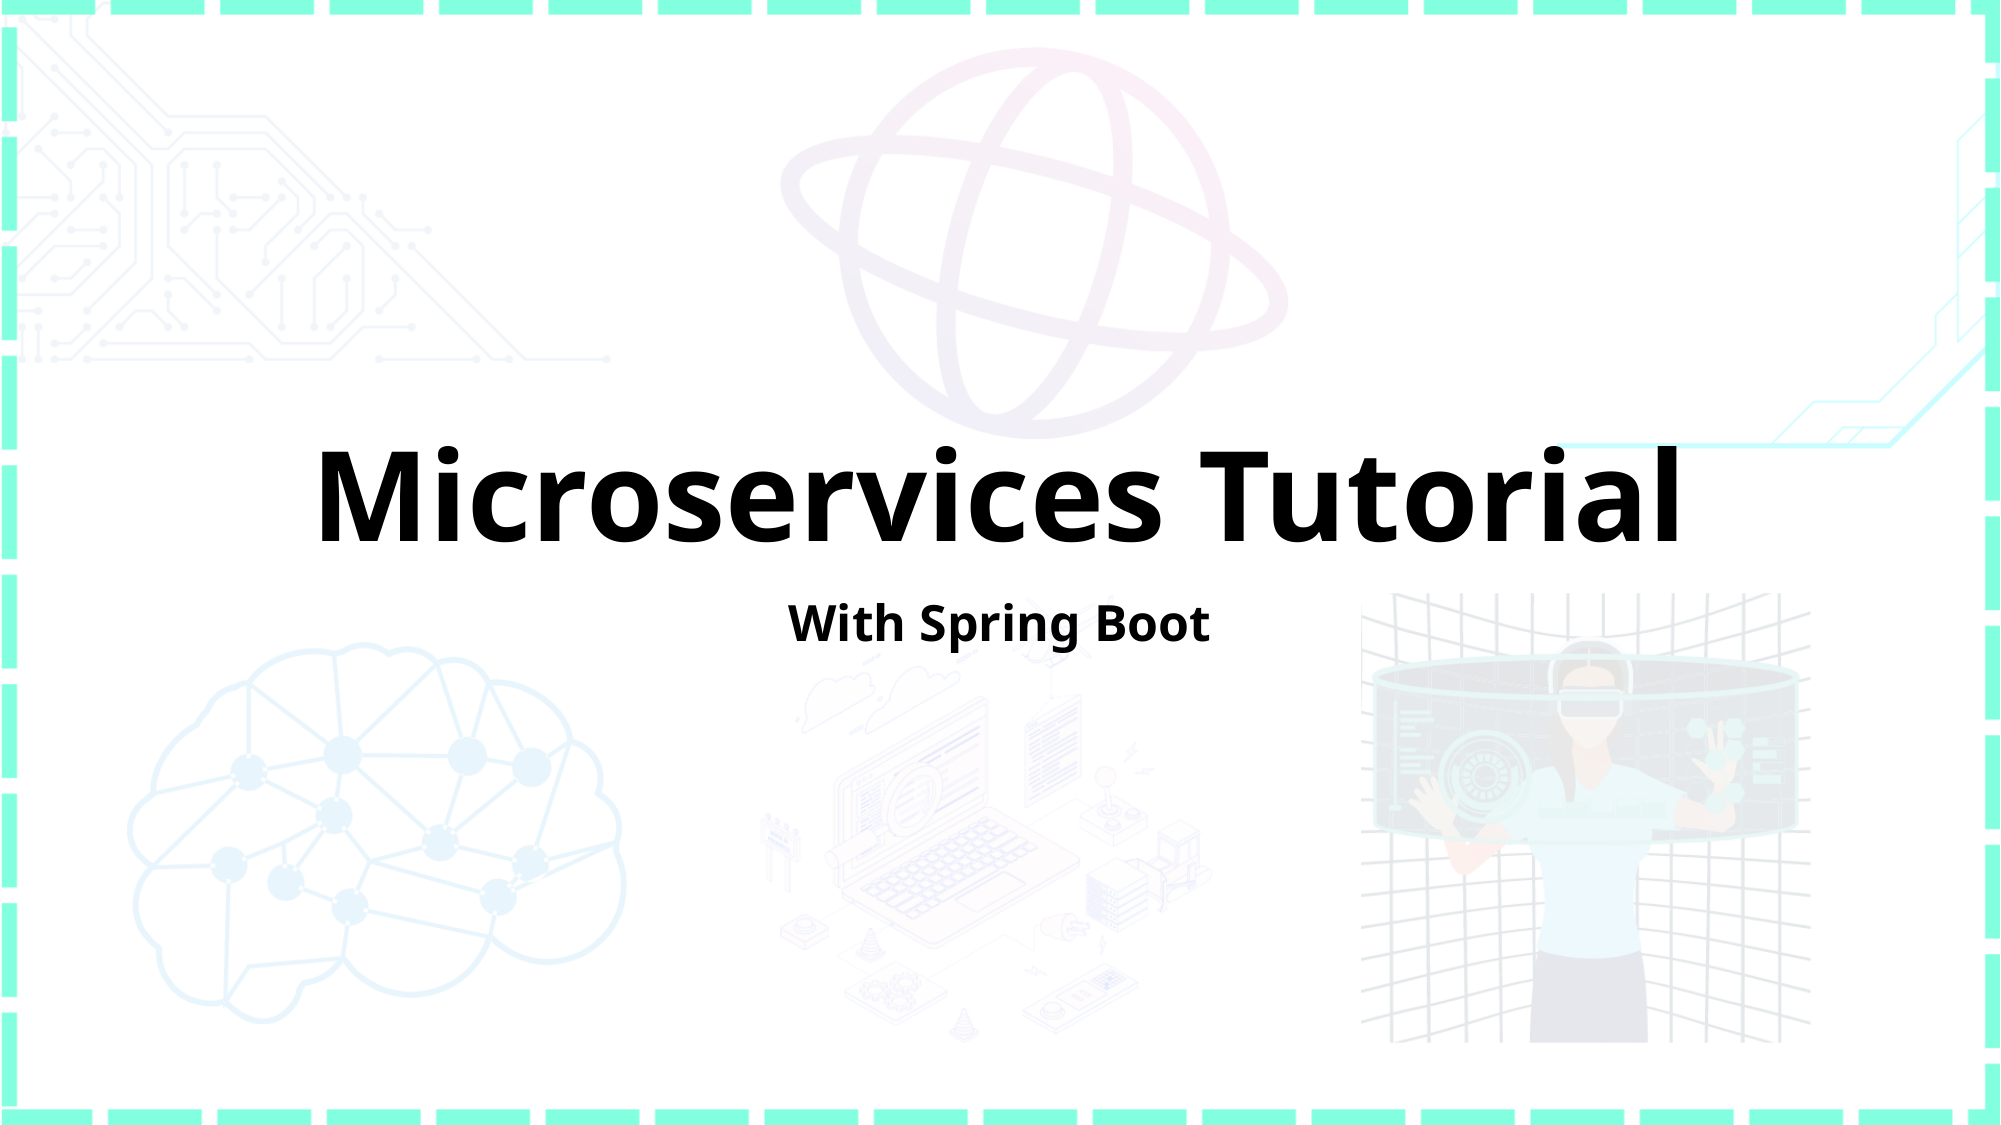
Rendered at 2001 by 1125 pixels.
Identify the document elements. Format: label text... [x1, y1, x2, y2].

subtitle With Spring Boot [249, 590, 1750, 863]
picture [0, 0, 2001, 1125]
title Microservices Tutorial [249, 184, 1750, 576]
